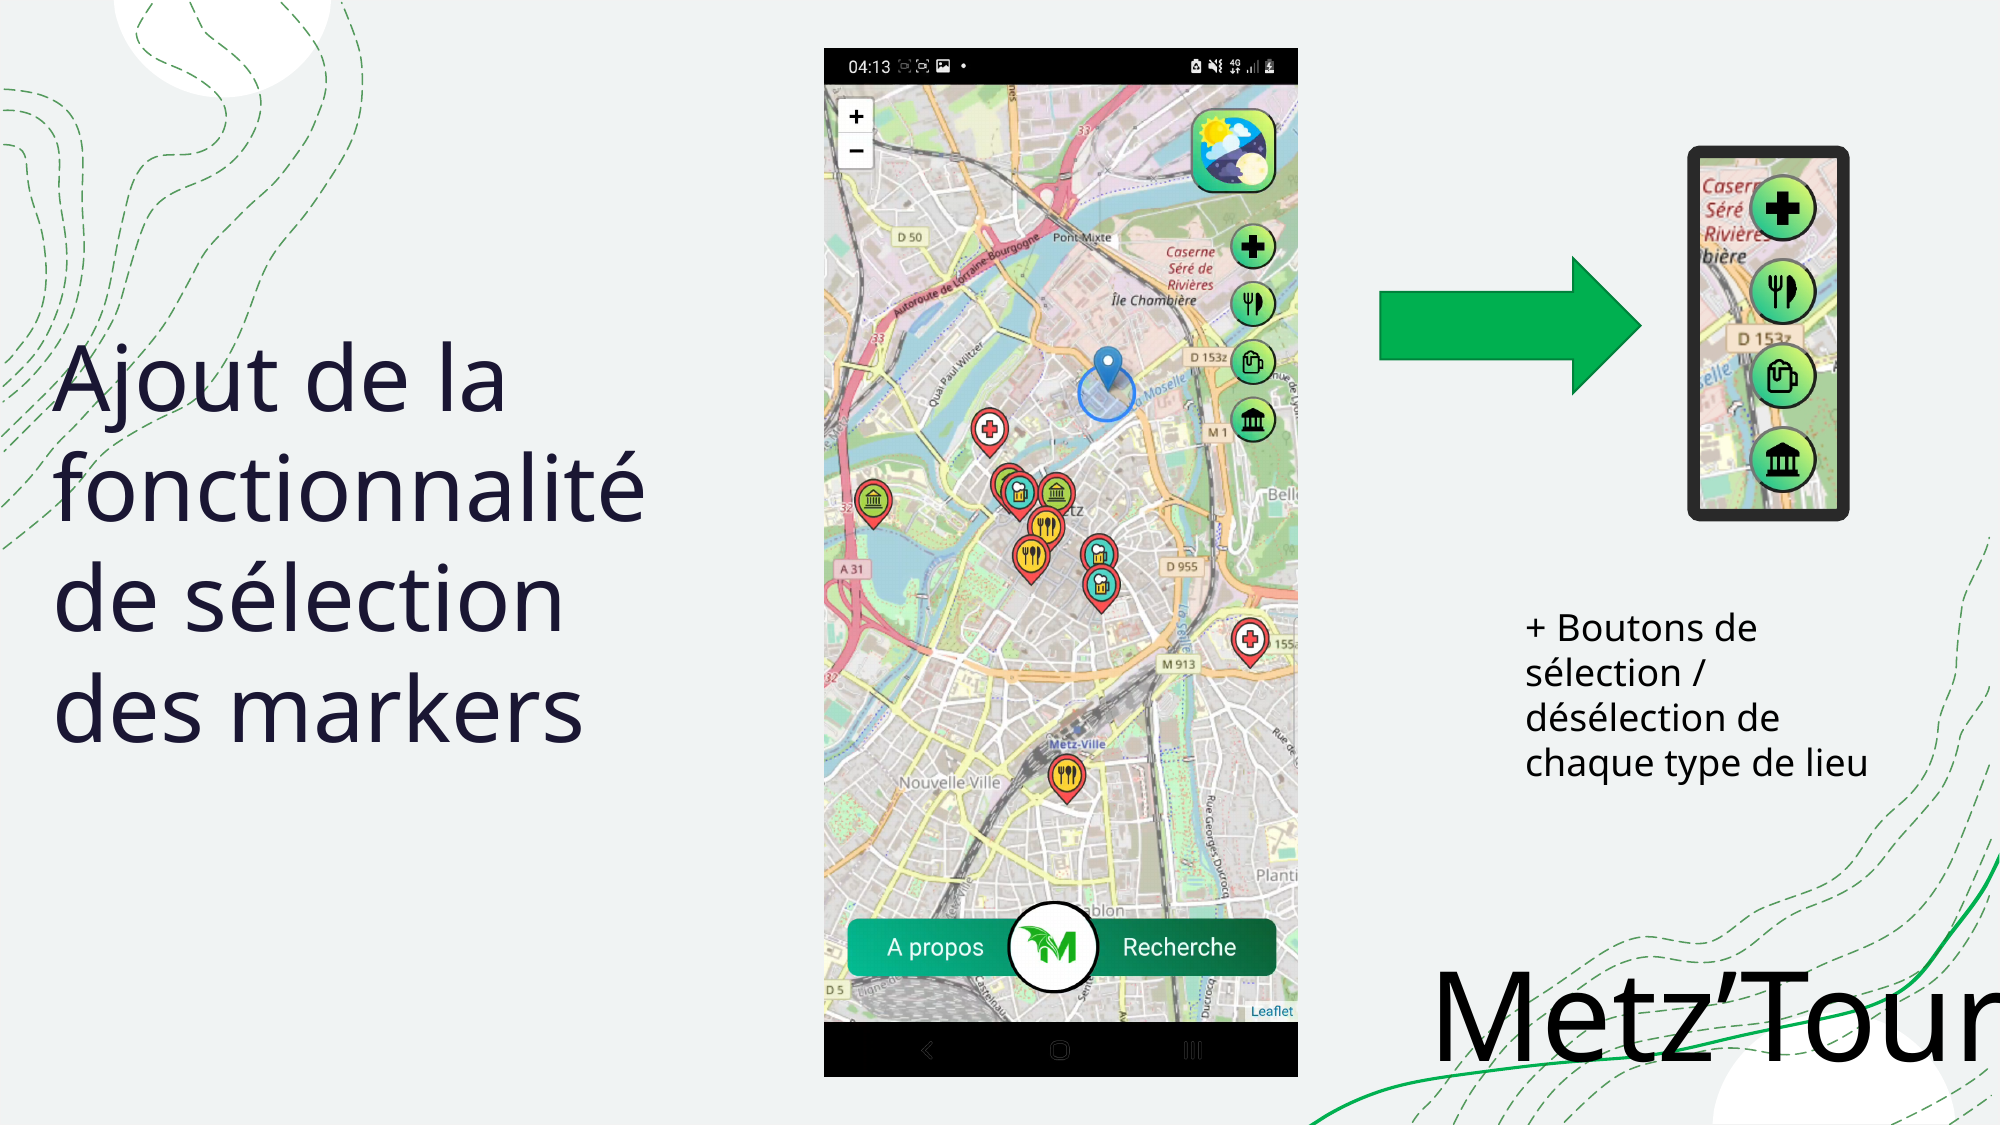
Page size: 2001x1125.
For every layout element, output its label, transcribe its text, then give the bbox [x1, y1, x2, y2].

text_box [1379, 255, 1642, 396]
picture [1693, 151, 1844, 515]
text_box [823, 47, 1299, 1078]
text_box + Boutons de sélection / désélection de chaque type de lieu [1510, 596, 1925, 791]
title Ajout de la fonctionnalité de sélection des markers [37, 41, 756, 1039]
text_box Metz’Tour [983, 928, 2000, 1094]
